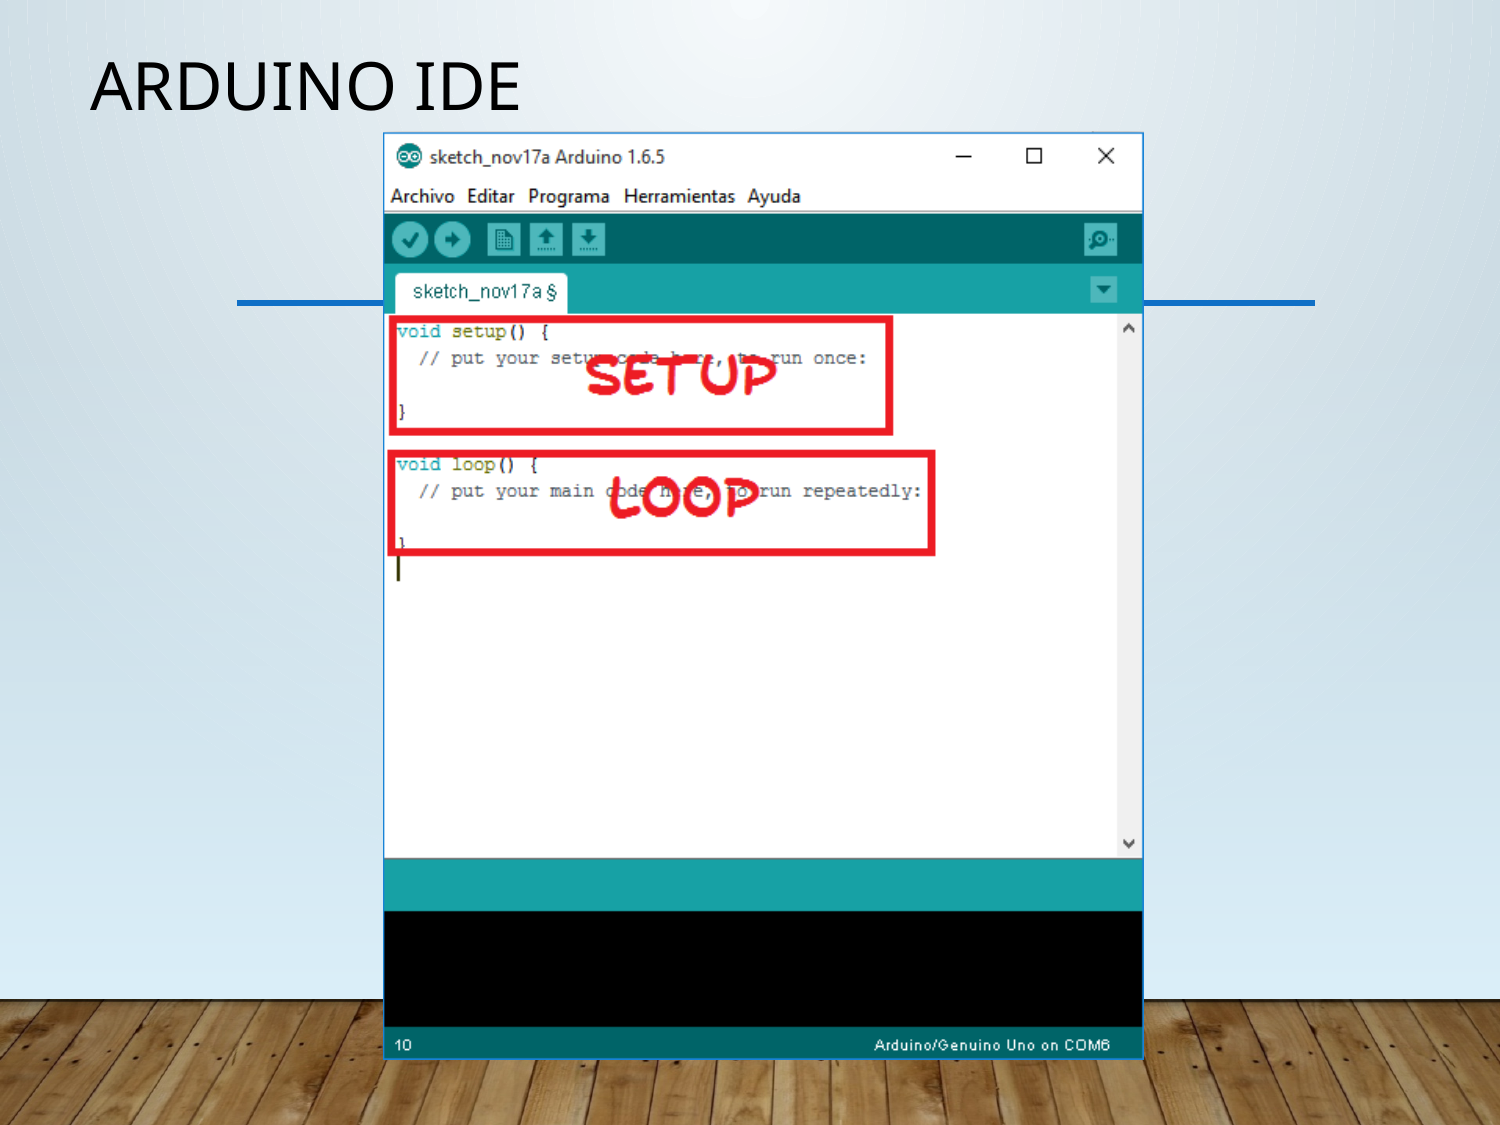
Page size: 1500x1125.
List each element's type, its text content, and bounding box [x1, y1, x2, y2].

picture [0, 131, 1500, 1125]
title Arduino IDE [75, 45, 1425, 138]
